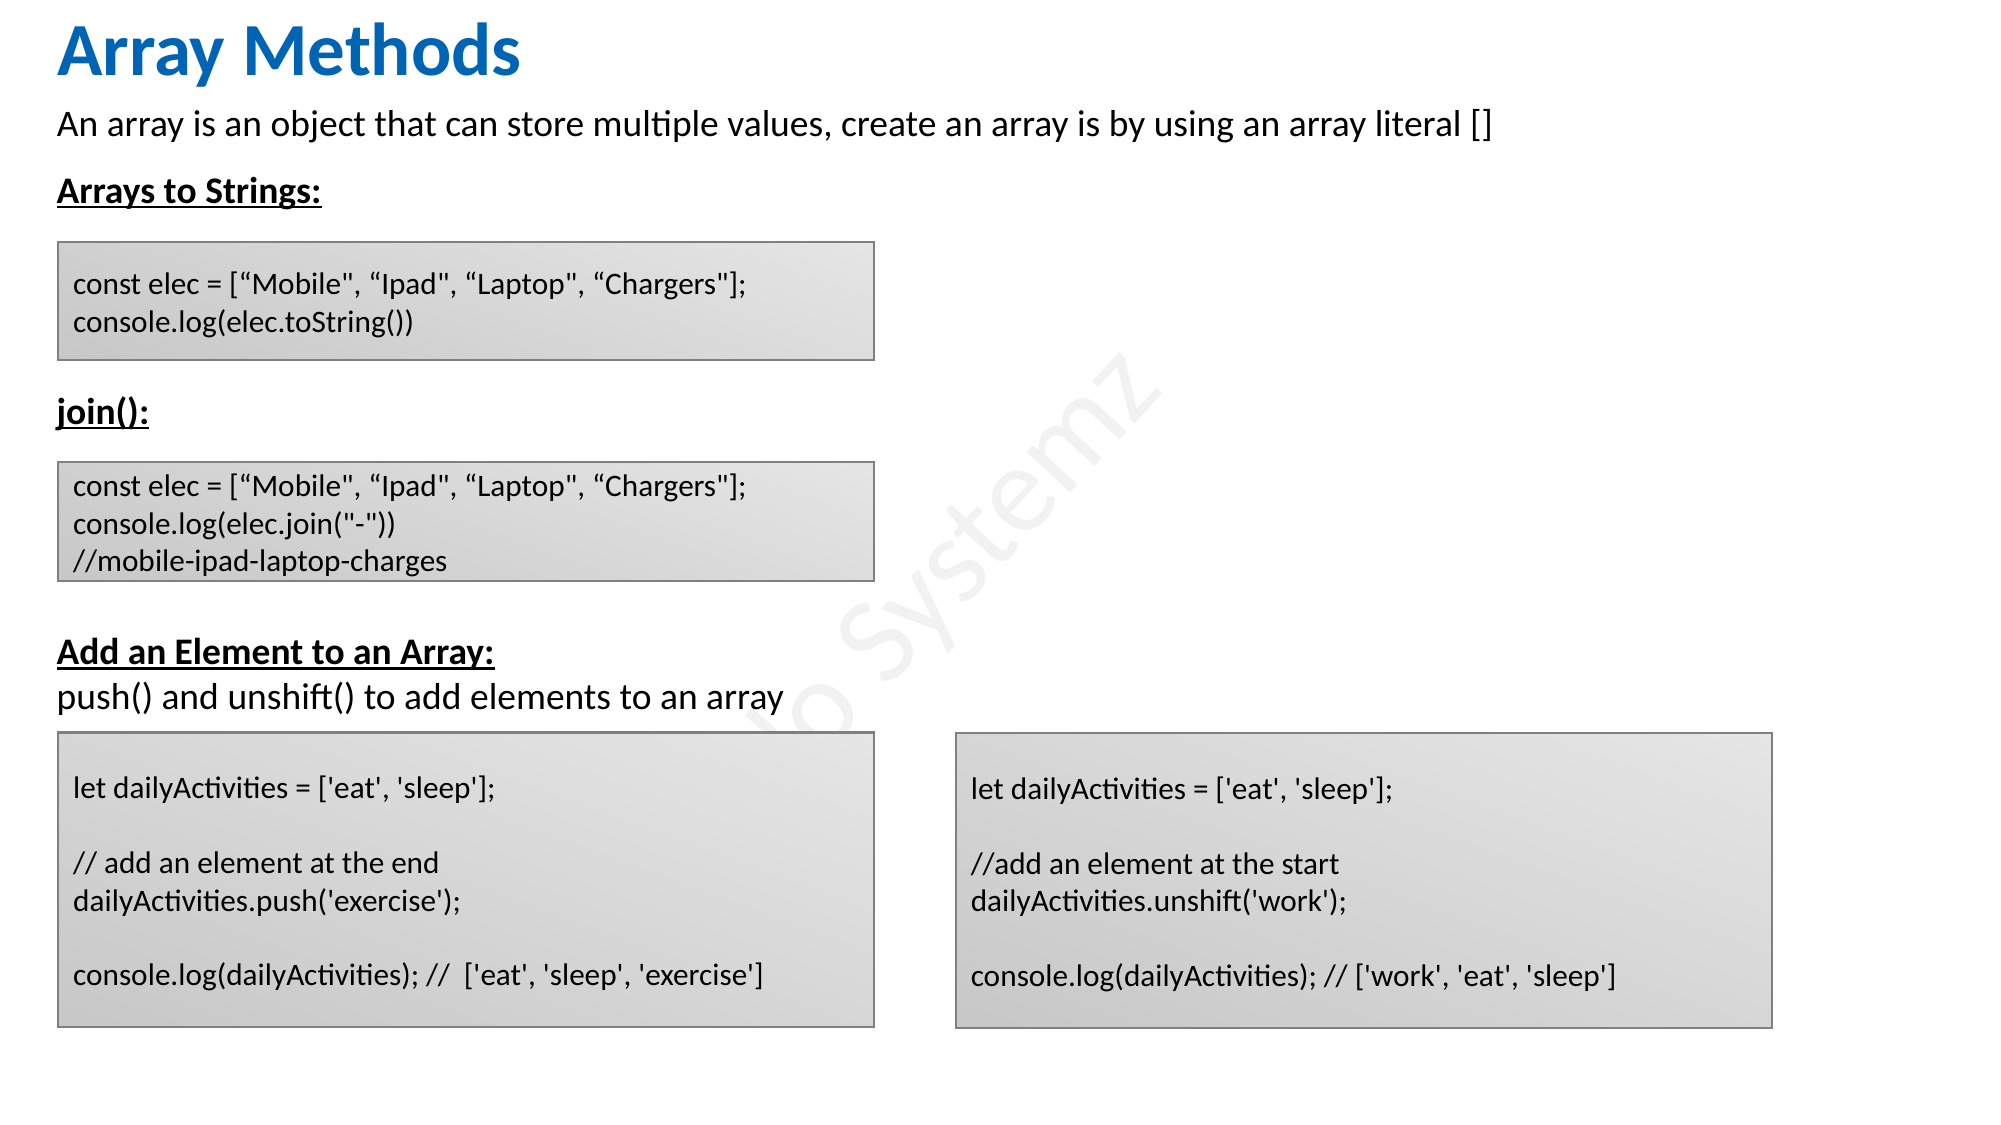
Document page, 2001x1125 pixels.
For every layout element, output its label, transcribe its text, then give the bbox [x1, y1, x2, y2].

text_box Add an Element to an Array: push() and unshift() to add elements to an array [41, 619, 845, 725]
text_box const elec = [“Mobile", “Ipad", “Laptop", “Chargers"]; console.log(elec.join("-")) //mobile-ipad-laptop-charges [57, 461, 875, 582]
text_box Array Methods [42, 3, 1649, 92]
text_box let dailyActivities = ['eat', 'sleep']; //add an element at the start dailyActivities.unshift('work'); console.log(dailyActivities); // ['work', 'eat', 'sleep'] [955, 732, 1773, 1029]
text_box Arrays to Strings: [41, 158, 845, 219]
text_box const elec = [“Mobile", “Ipad", “Laptop", “Chargers"]; console.log(elec.toString()) [57, 241, 875, 361]
text_box join(): [41, 379, 845, 440]
text_box An array is an object that can store multiple values, create an array is by using an array literal [] [42, 92, 1882, 152]
text_box let dailyActivities = ['eat', 'sleep']; // add an element at the end dailyActivities.push('exercise'); console.log(dailyActivities); // ['eat', 'sleep', 'exercise'] [57, 731, 875, 1028]
